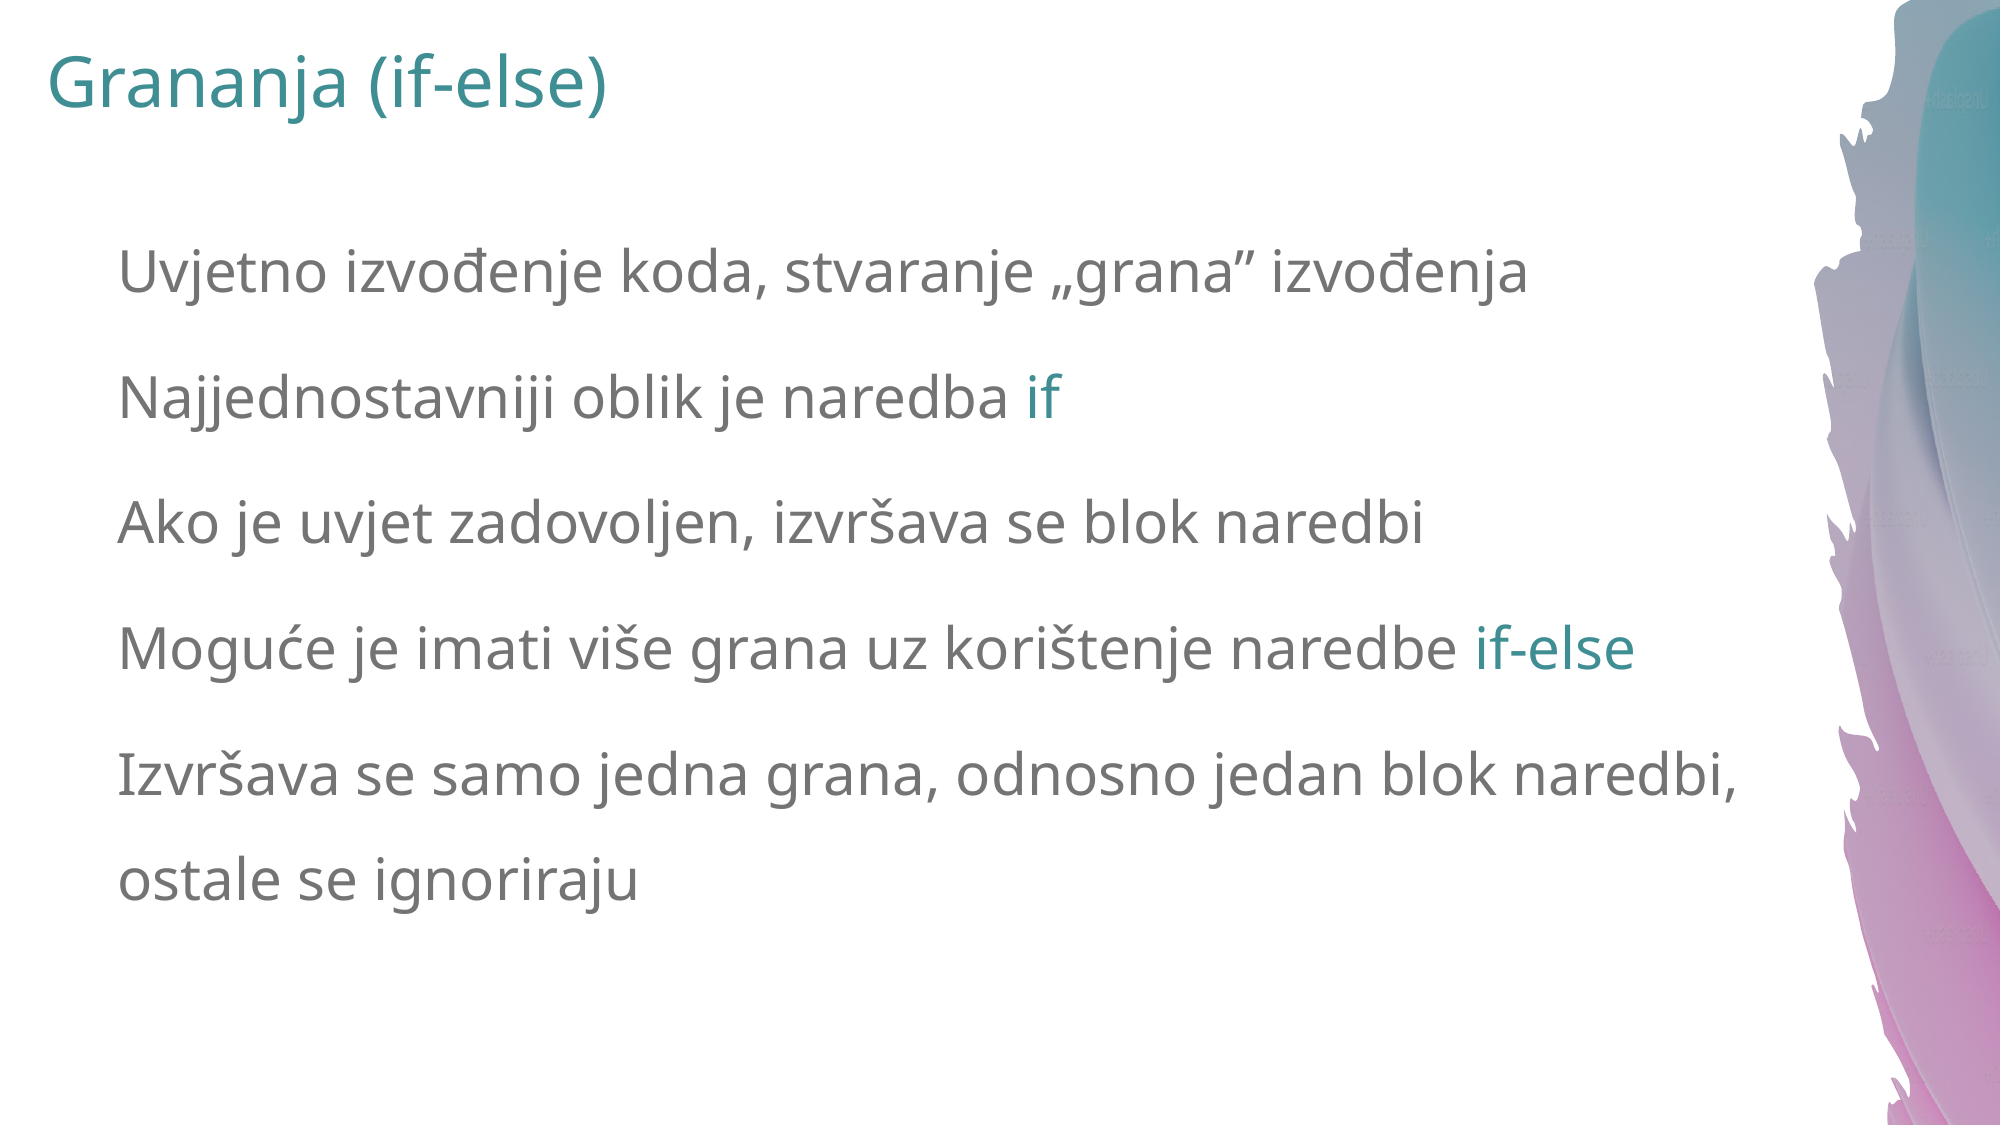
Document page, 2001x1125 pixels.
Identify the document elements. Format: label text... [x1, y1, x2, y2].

list Uvjetno izvođenje koda, stvaranje „grana” izvođenja Najjednostavniji oblik je naredba if Ako je uvjet zadovoljen, izvršava se blok naredbi Moguće je imati više grana uz korištenje naredbe if-else Izvršava se samo jedna grana, odnosno jedan blok naredbi, ostale se ignoriraju [102, 192, 1813, 1063]
picture [1813, 0, 2000, 1125]
title Grananja (if-else) [31, 39, 1757, 132]
